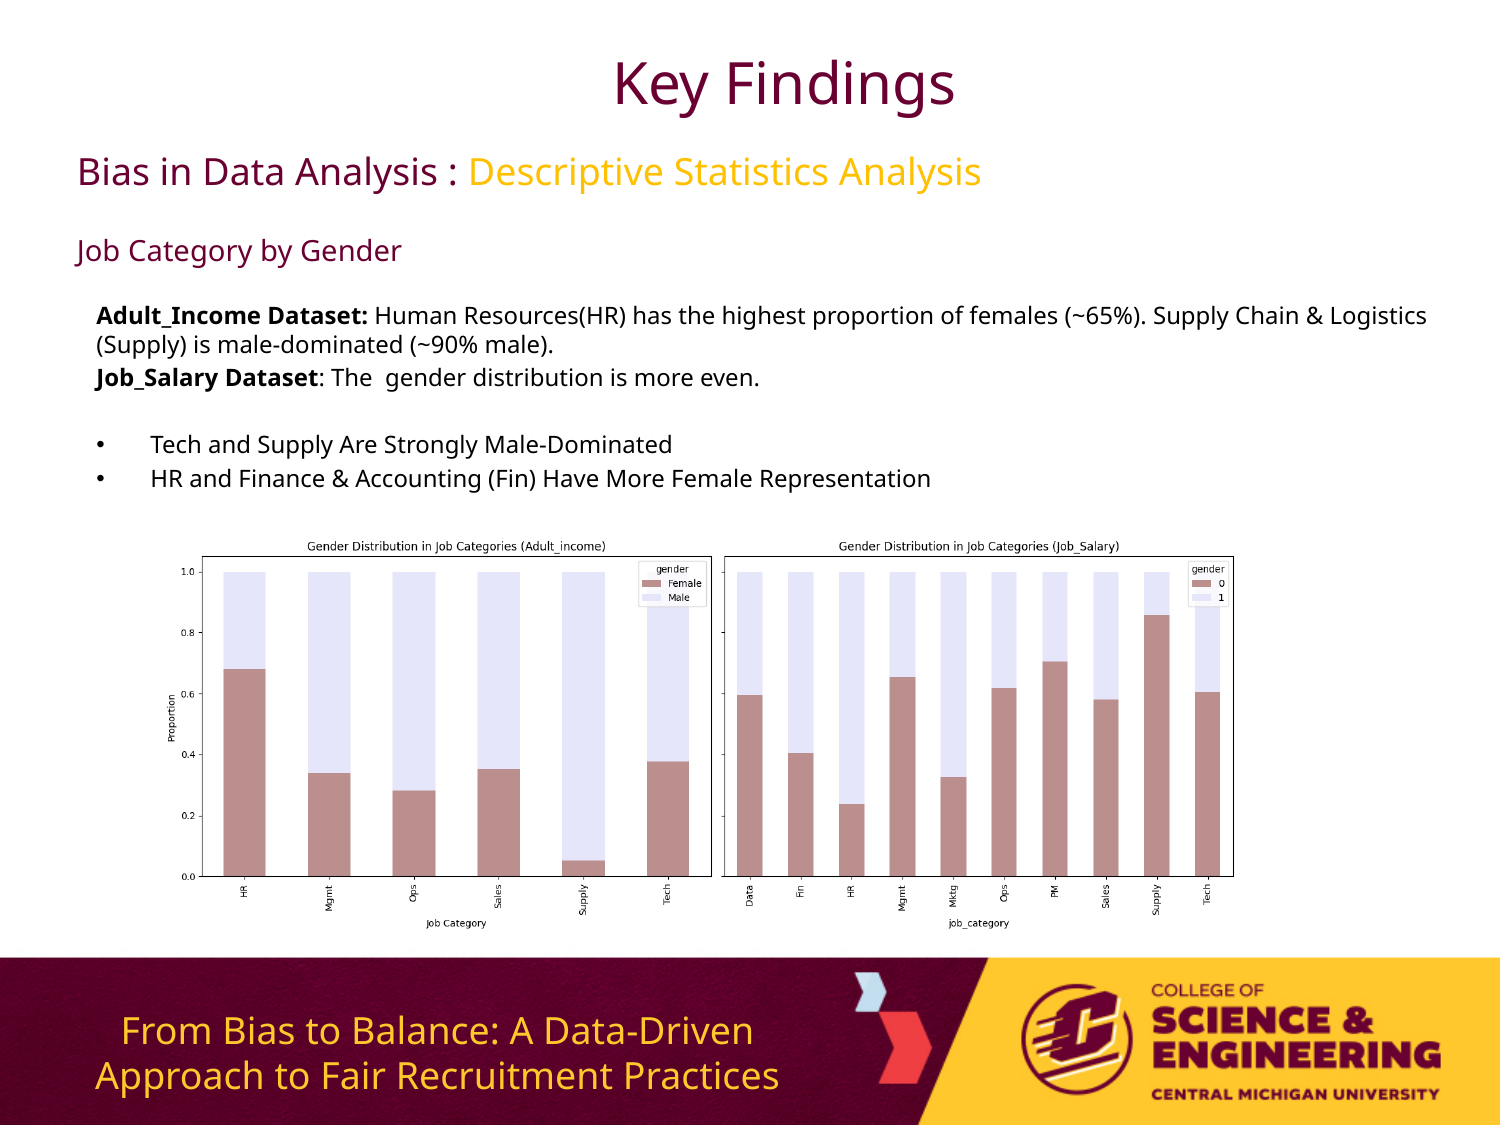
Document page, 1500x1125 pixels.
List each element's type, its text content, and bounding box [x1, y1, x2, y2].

text_box Job Category by Gender [61, 226, 1239, 273]
title Key Findings [300, 48, 1269, 114]
picture [0, 0, 1500, 1125]
text_box Bias in Data Analysis : Descriptive Statistics Analysis [61, 147, 1239, 193]
text_box From Bias to Balance: A Data-Driven Approach to Fair Recruitment Practices [40, 957, 835, 1125]
list Adult_Income Dataset: Human Resources(HR) has the highest proportion of females (~65%). Supply Chain & Logistics (Supply) is male-dominated (~90% male). Job_Salary Dataset: The gender distribution is more even. Tech and Supply Are Strongly Male-Dominated HR and Finance & Accounting (Fin) Have More Female Representation [81, 293, 1454, 502]
